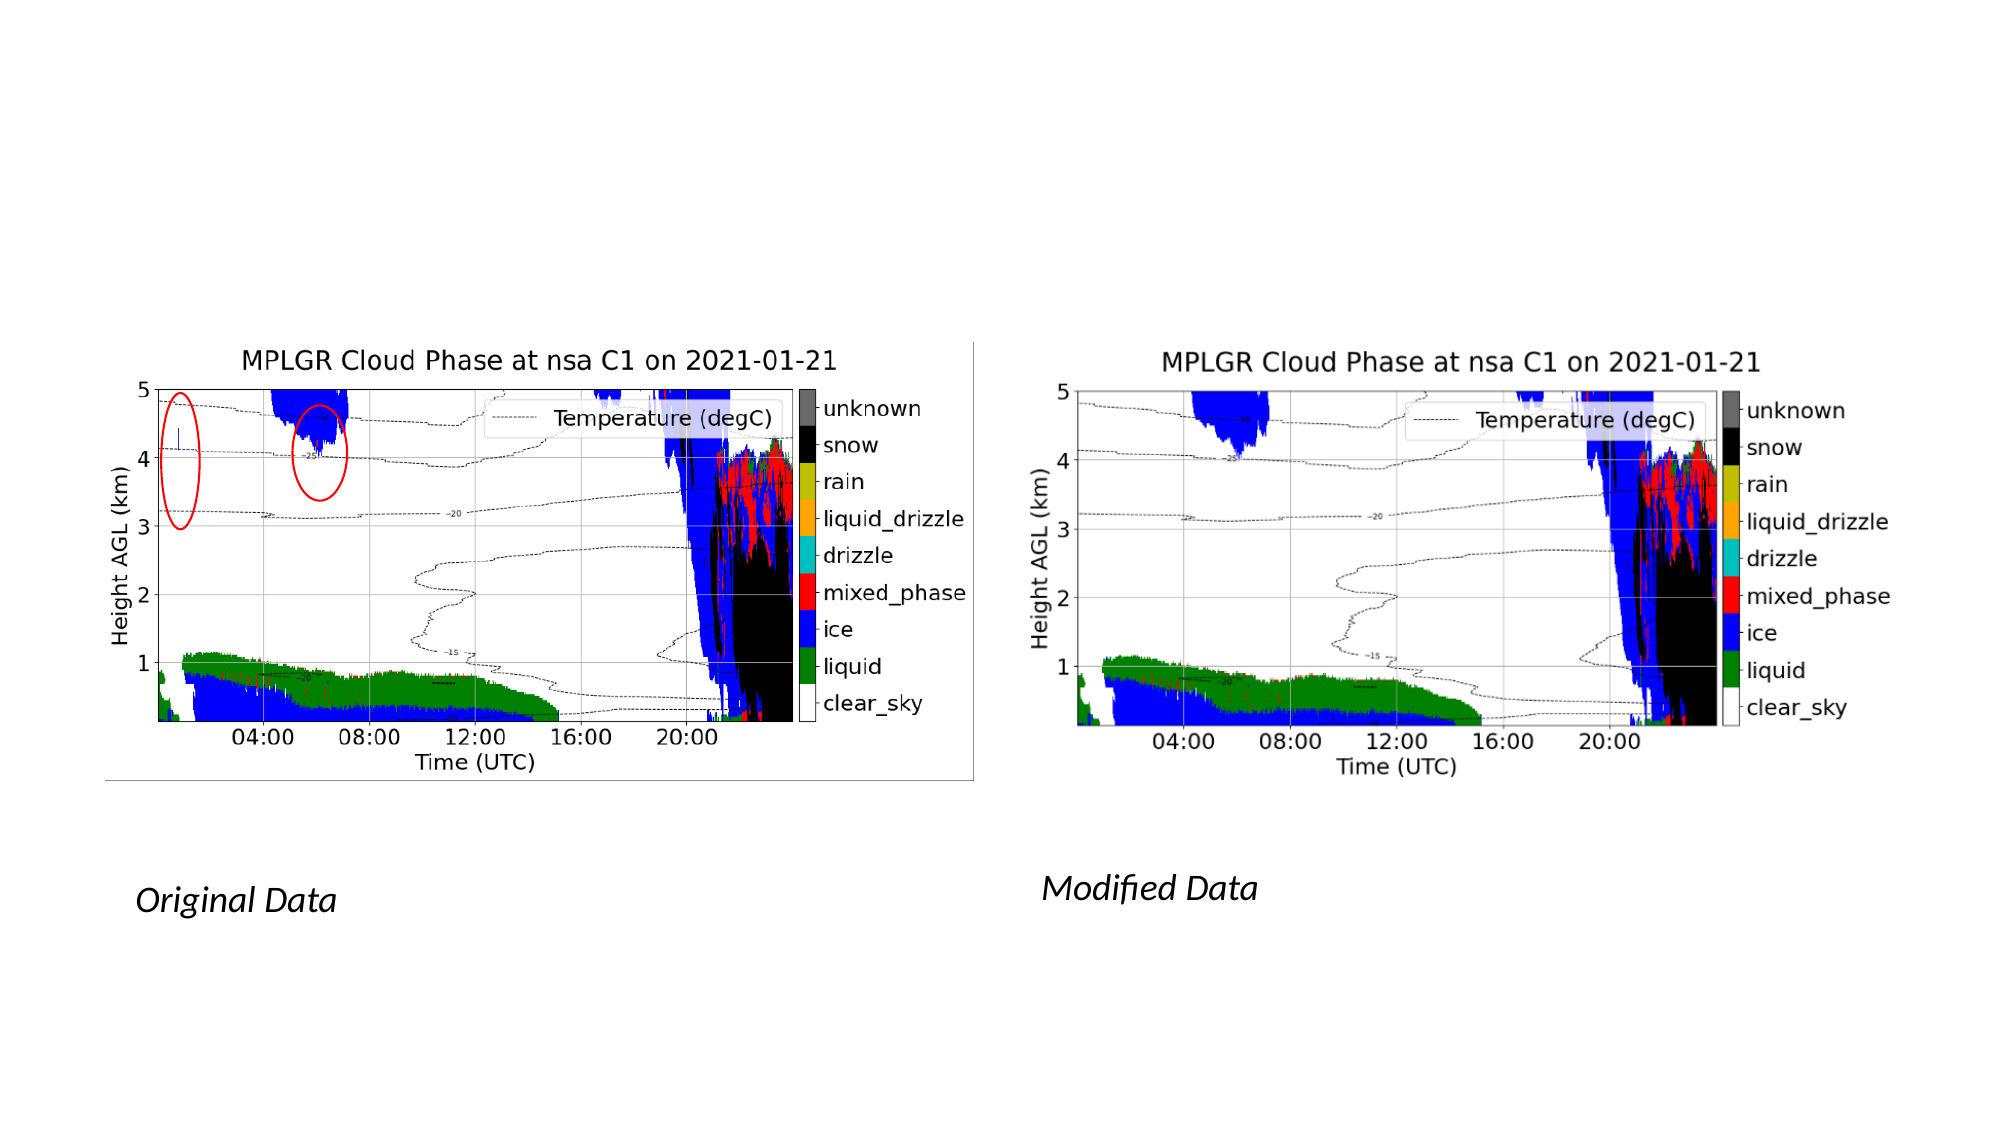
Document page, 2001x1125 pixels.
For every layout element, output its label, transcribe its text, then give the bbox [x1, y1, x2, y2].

picture [1026, 344, 1895, 781]
picture [105, 342, 974, 781]
text_box Modified Data [1026, 856, 2000, 916]
text_box Original Data [120, 867, 1121, 927]
